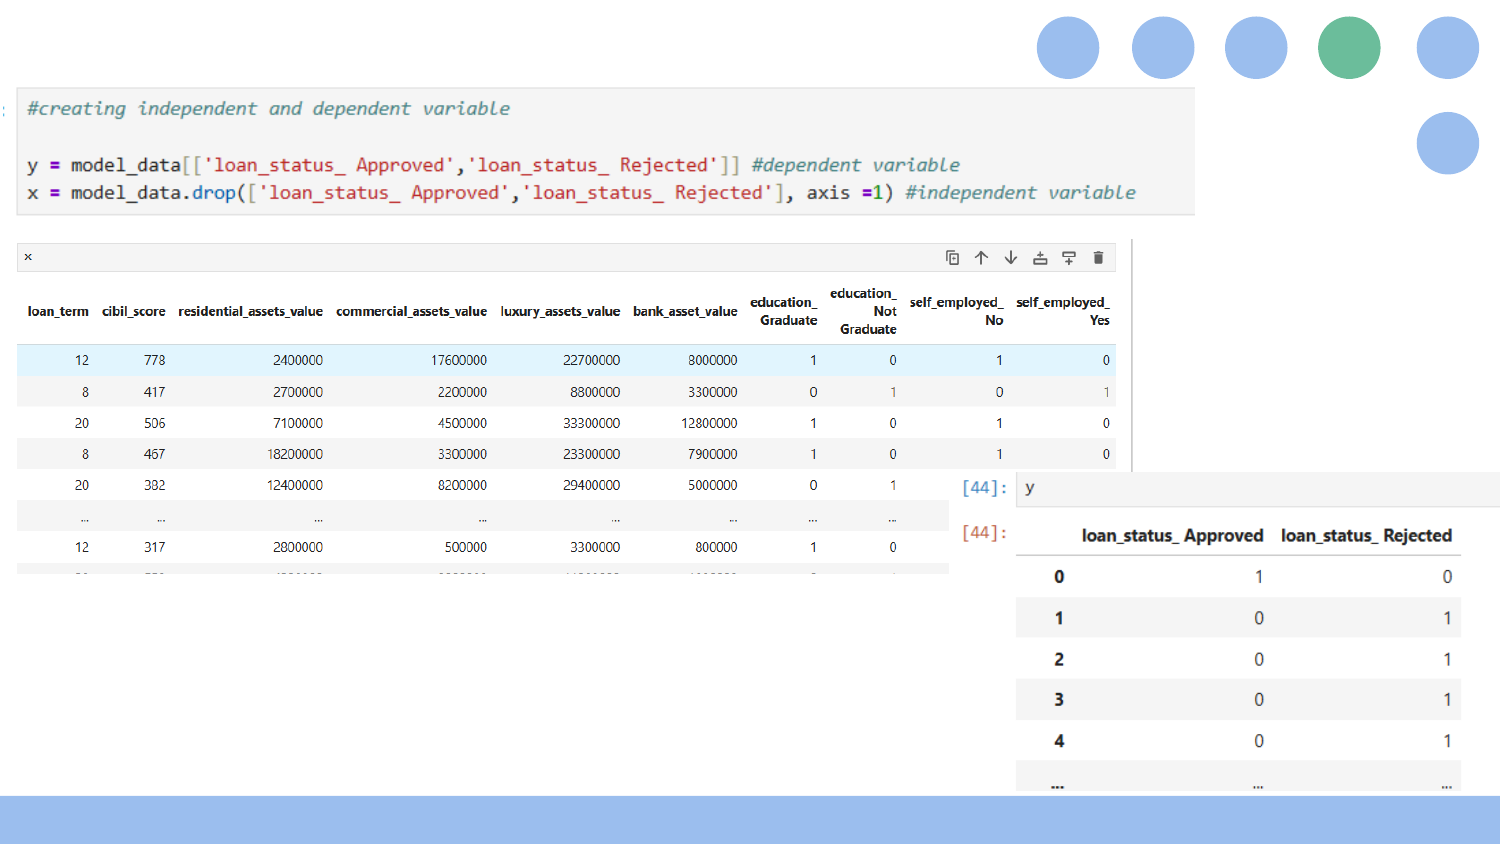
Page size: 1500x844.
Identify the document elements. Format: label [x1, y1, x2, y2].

picture [15, 239, 1500, 791]
picture [3, 82, 1195, 228]
text_box [1036, 16, 1480, 175]
